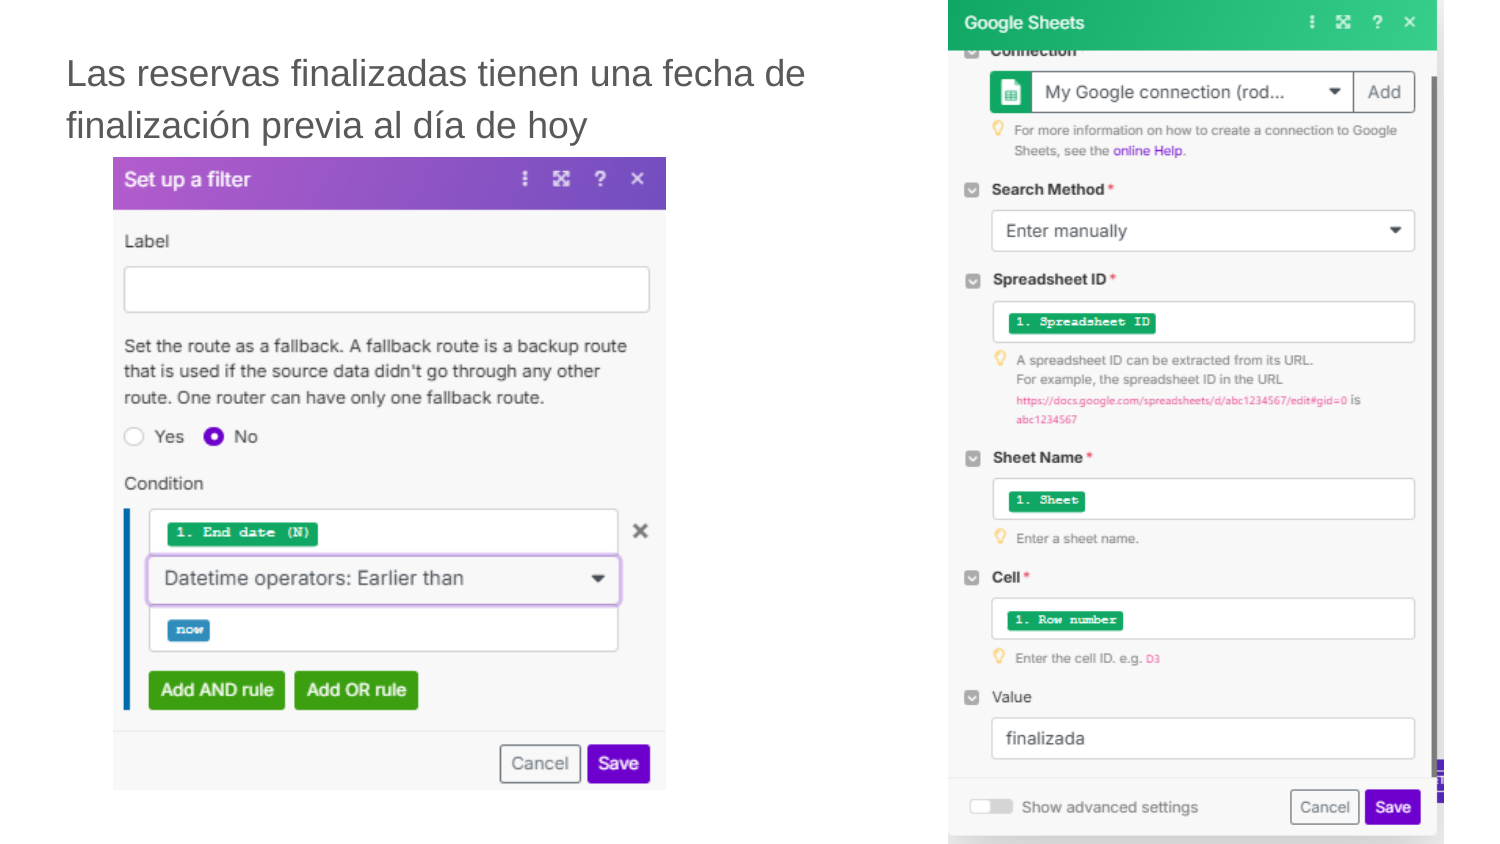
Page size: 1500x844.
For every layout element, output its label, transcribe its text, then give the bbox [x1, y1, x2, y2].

picture [947, 0, 1445, 844]
list Las reservas finalizadas tienen una fecha de finalización previa al día de hoy [51, 27, 852, 750]
picture [113, 156, 666, 791]
